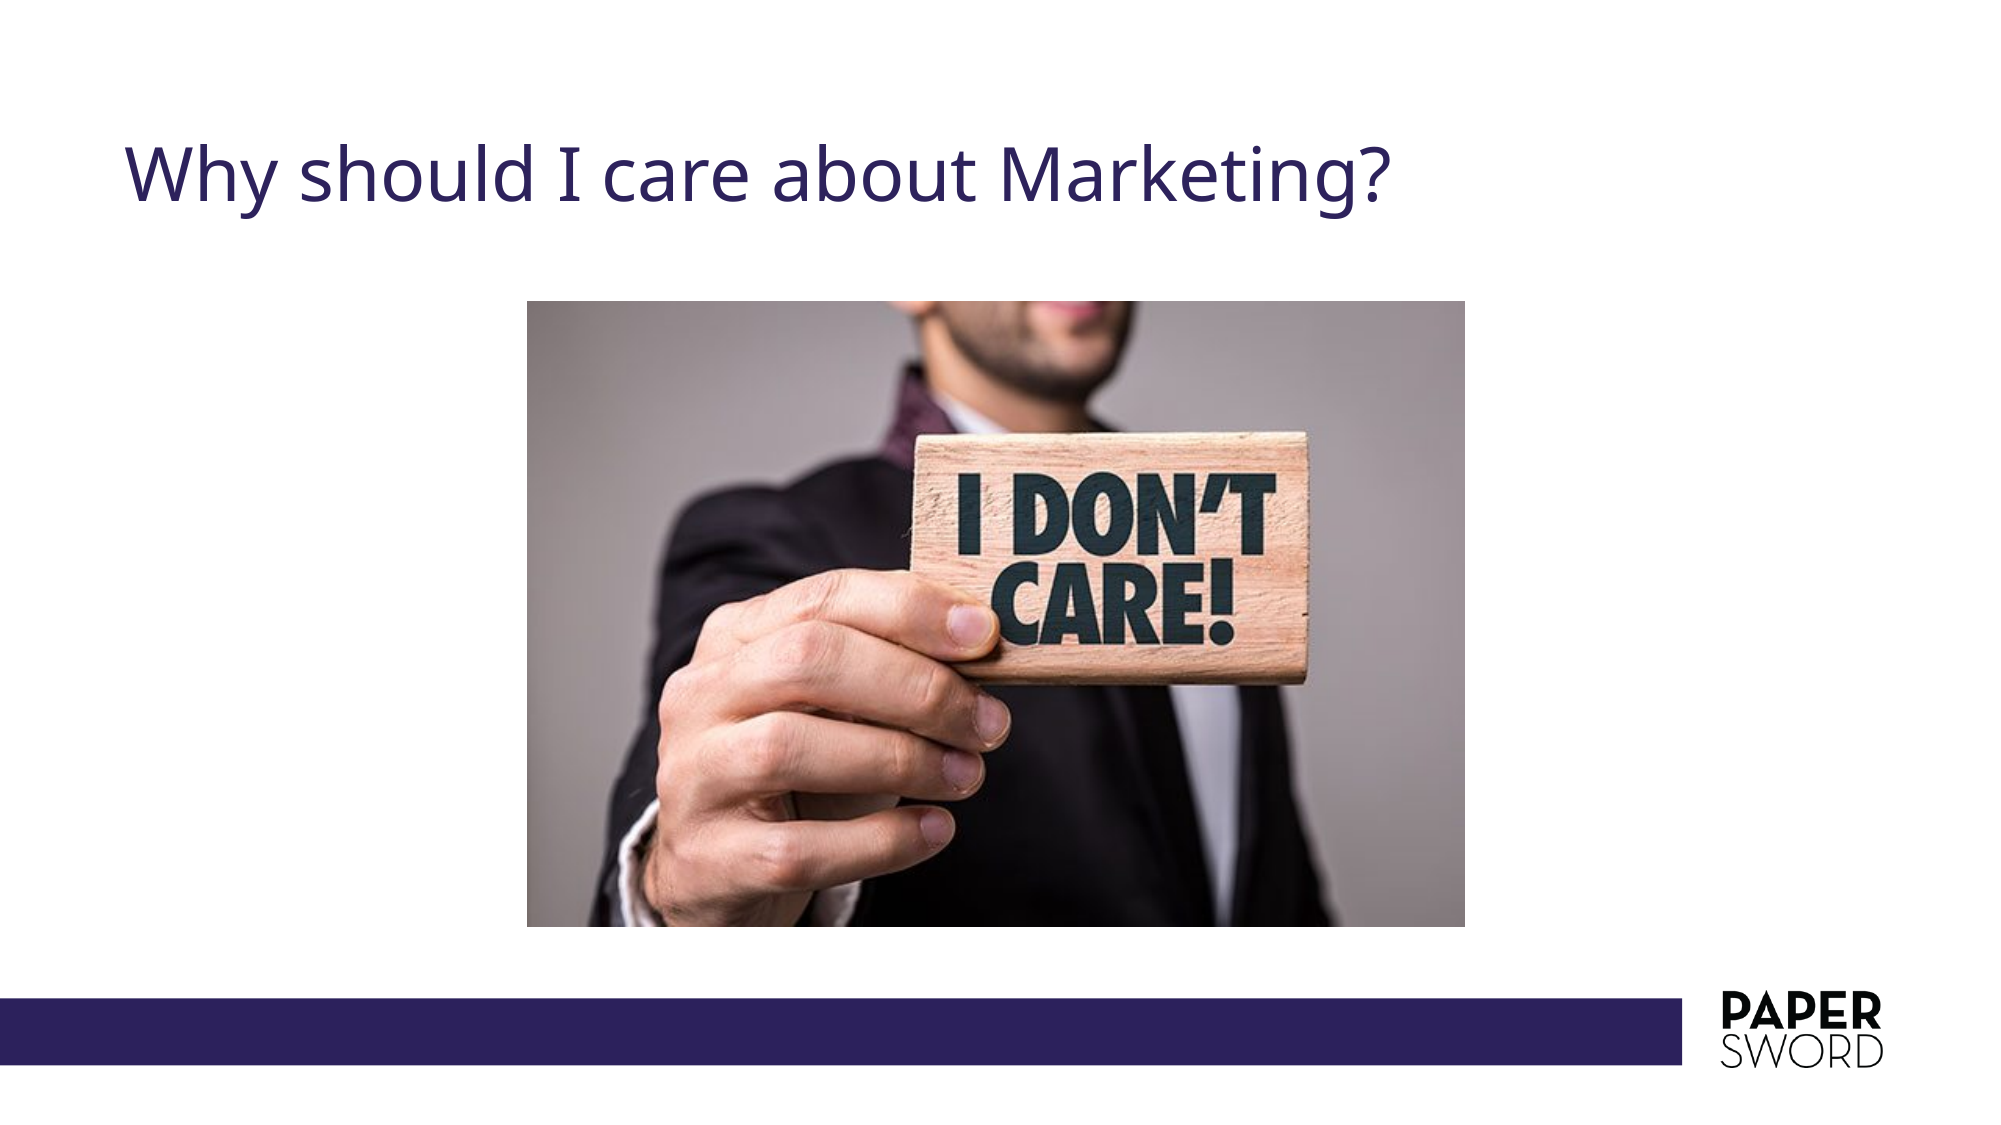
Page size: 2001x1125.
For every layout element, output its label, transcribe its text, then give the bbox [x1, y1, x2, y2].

picture [1720, 990, 1883, 1068]
title Why should I care about Marketing? [109, 109, 1880, 227]
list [527, 301, 1465, 927]
